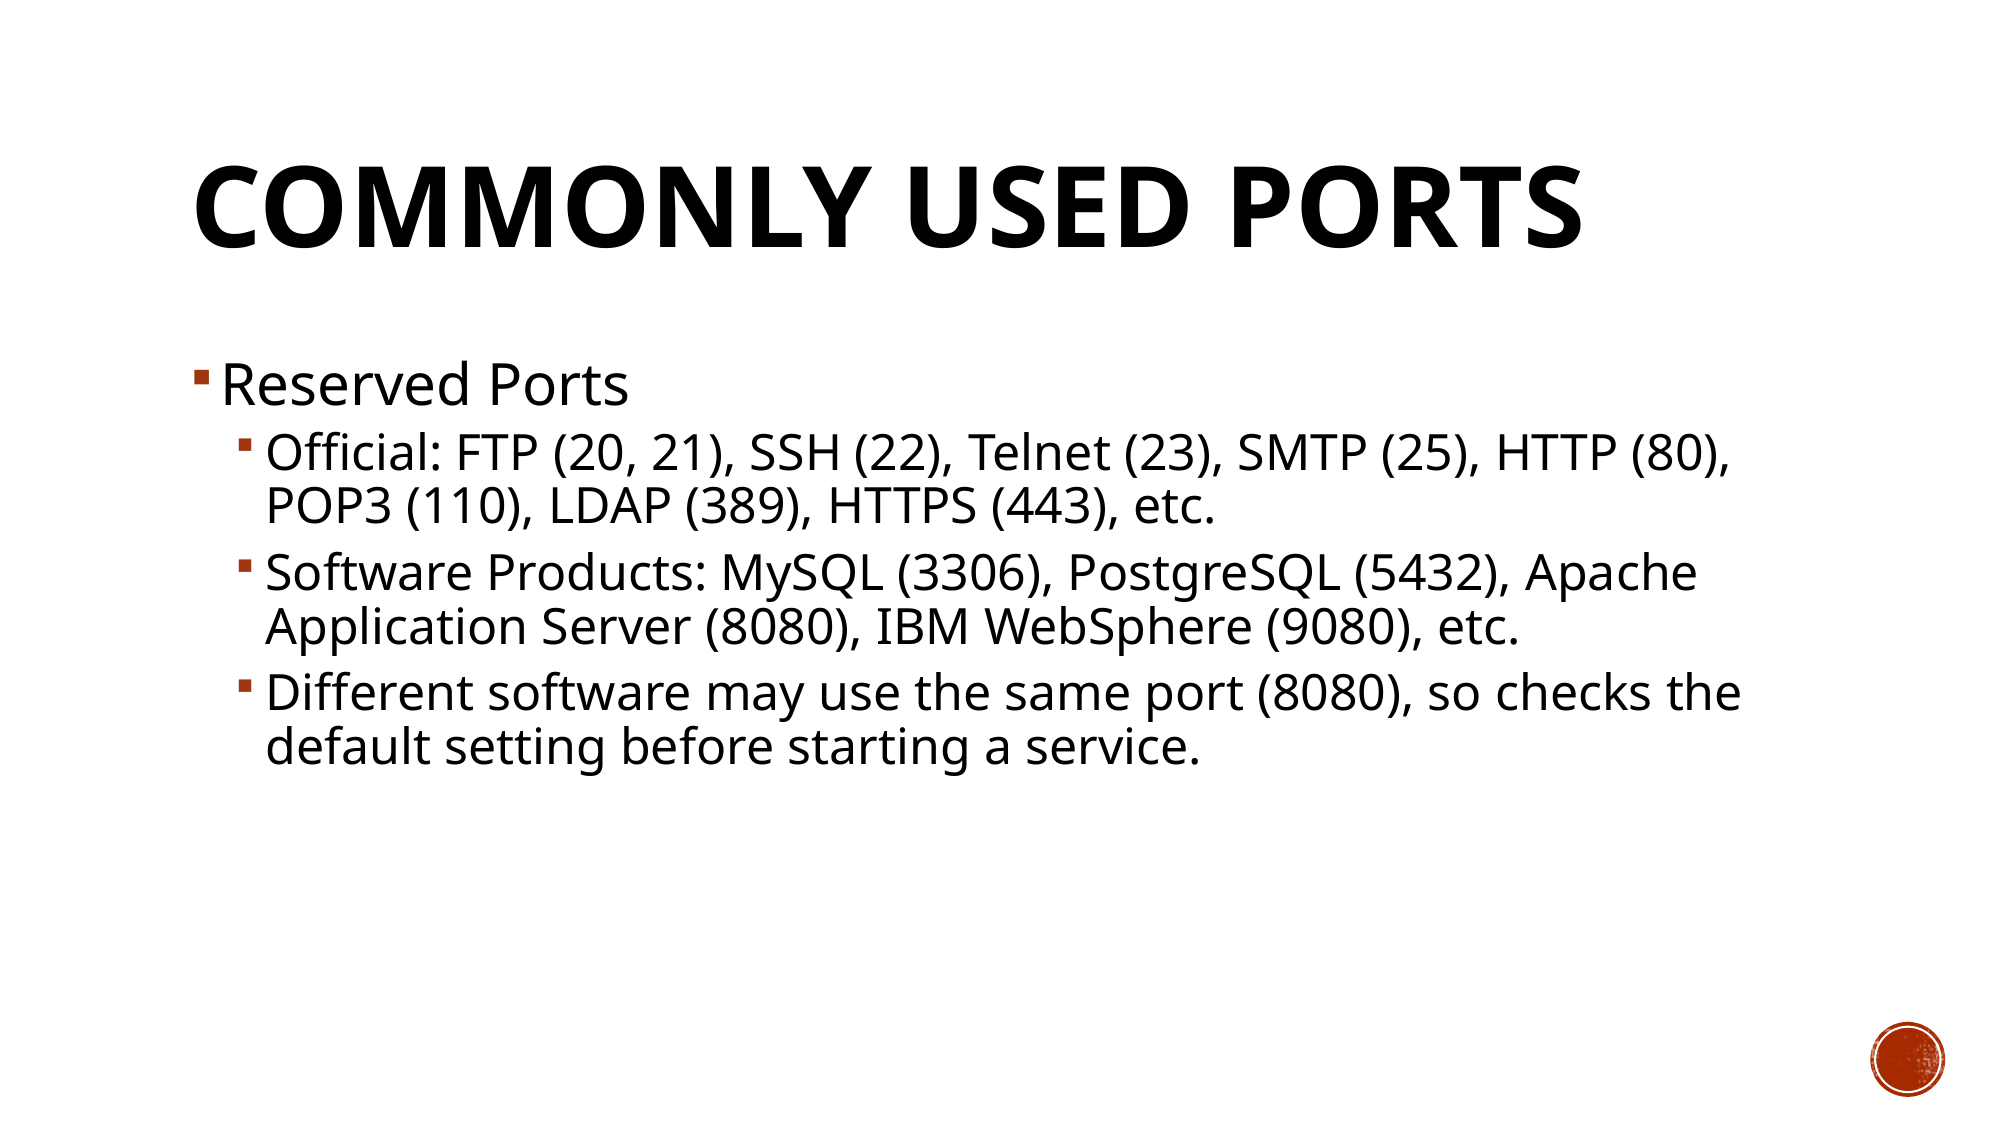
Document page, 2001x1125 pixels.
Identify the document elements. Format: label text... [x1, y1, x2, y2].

list Reserved Ports Official: FTP (20, 21), SSH (22), Telnet (23), SMTP (25), HTTP (80), POP3 (110), LDAP (389), HTTPS (443), etc. Software Products: MySQL (3306), PostgreSQL (5432), Apache Application Server (8080), IBM WebSphere (9080), etc. Different software may use the same port (8080), so checks the default setting before starting a service. [175, 348, 1826, 1013]
title Commonly used Ports [175, 79, 1826, 344]
